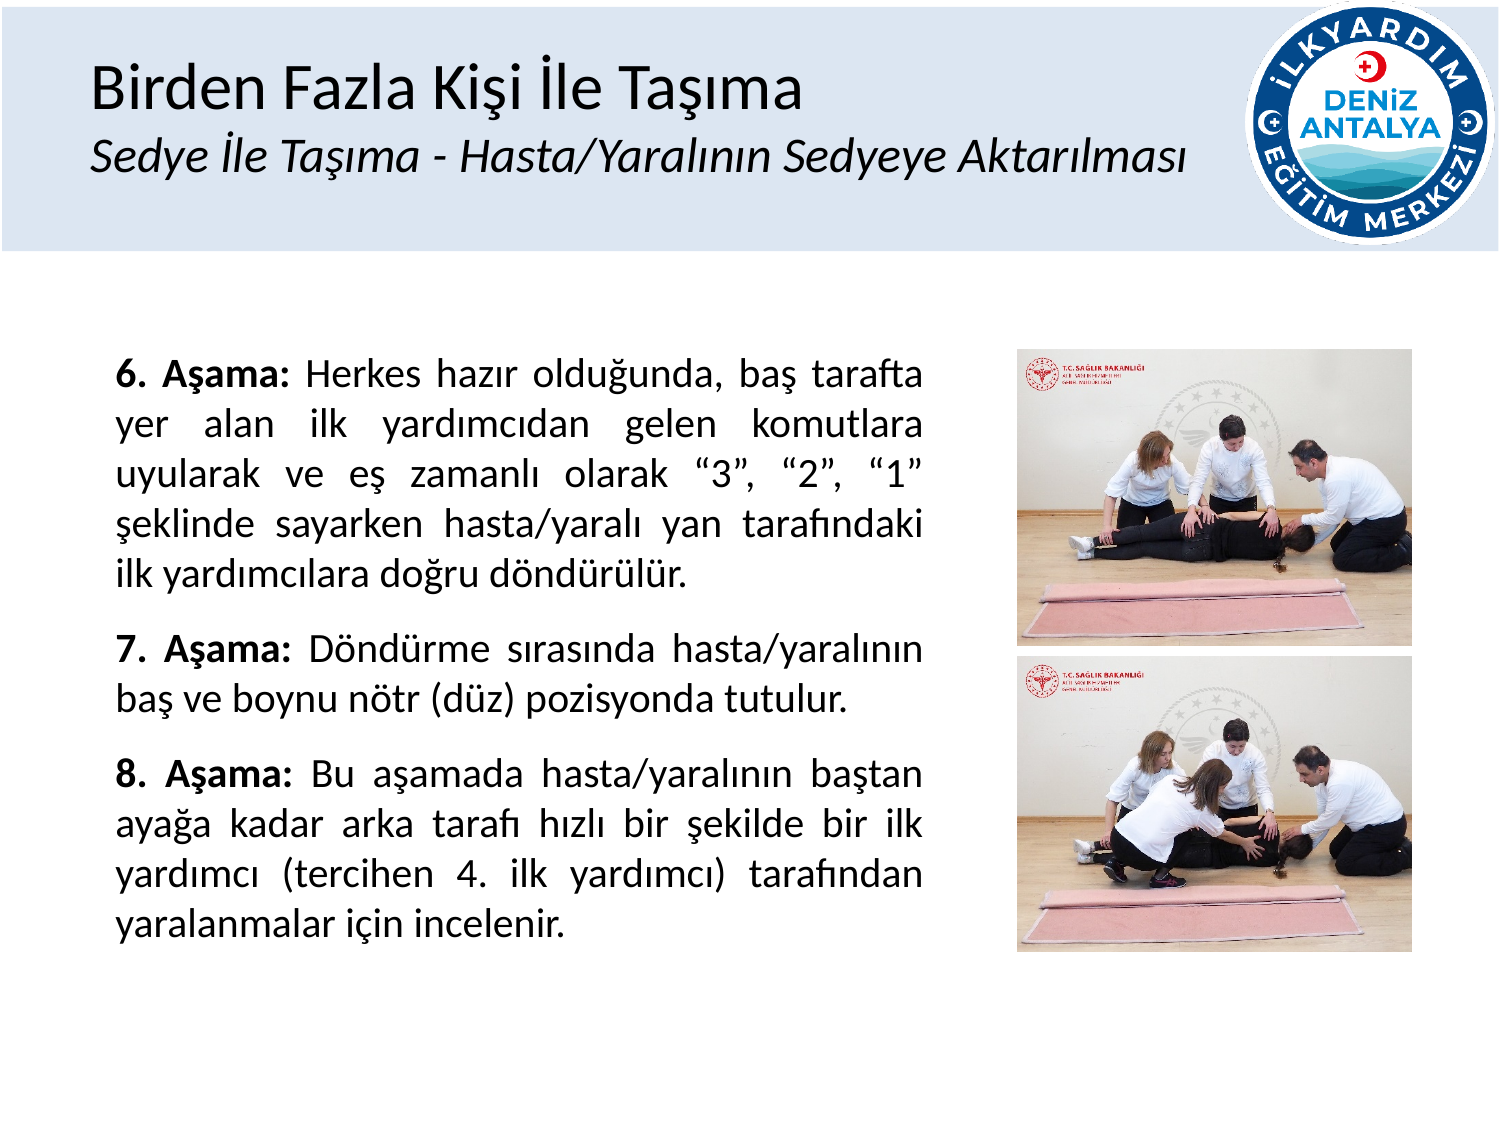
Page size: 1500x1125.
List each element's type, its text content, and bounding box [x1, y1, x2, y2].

picture [1017, 349, 1412, 646]
picture [1245, 0, 1495, 245]
text_box [1492, 246, 1500, 253]
list 6. Aşama: Herkes hazır olduğunda, baş tarafta yer alan ilk yardımcıdan gelen komutlara uyularak ve eş zamanlı olarak “3”, “2”, “1” şeklinde sayarken hasta/yaralı yan tarafındaki ilk yardımcılara doğru döndürülür. 7. Aşama: Döndürme sırasında hasta/yaralının baş ve boynu nötr (düz) pozisyonda tutulur. 8. Aşama: Bu aşamada hasta/yaralının baştan ayağa kadar arka tarafı hızlı bir şekilde bir ilk yardımcı (tercihen 4. ilk yardımcı) tarafından yaralanmalar için incelenir. [100, 338, 939, 976]
picture [1017, 656, 1412, 953]
text_box [0, 5, 1248, 253]
title Birden Fazla Kişi İle Taşıma Sedye İle Taşıma - Hasta/Yaralının Sedyeye Aktarılması [75, 19, 1240, 206]
